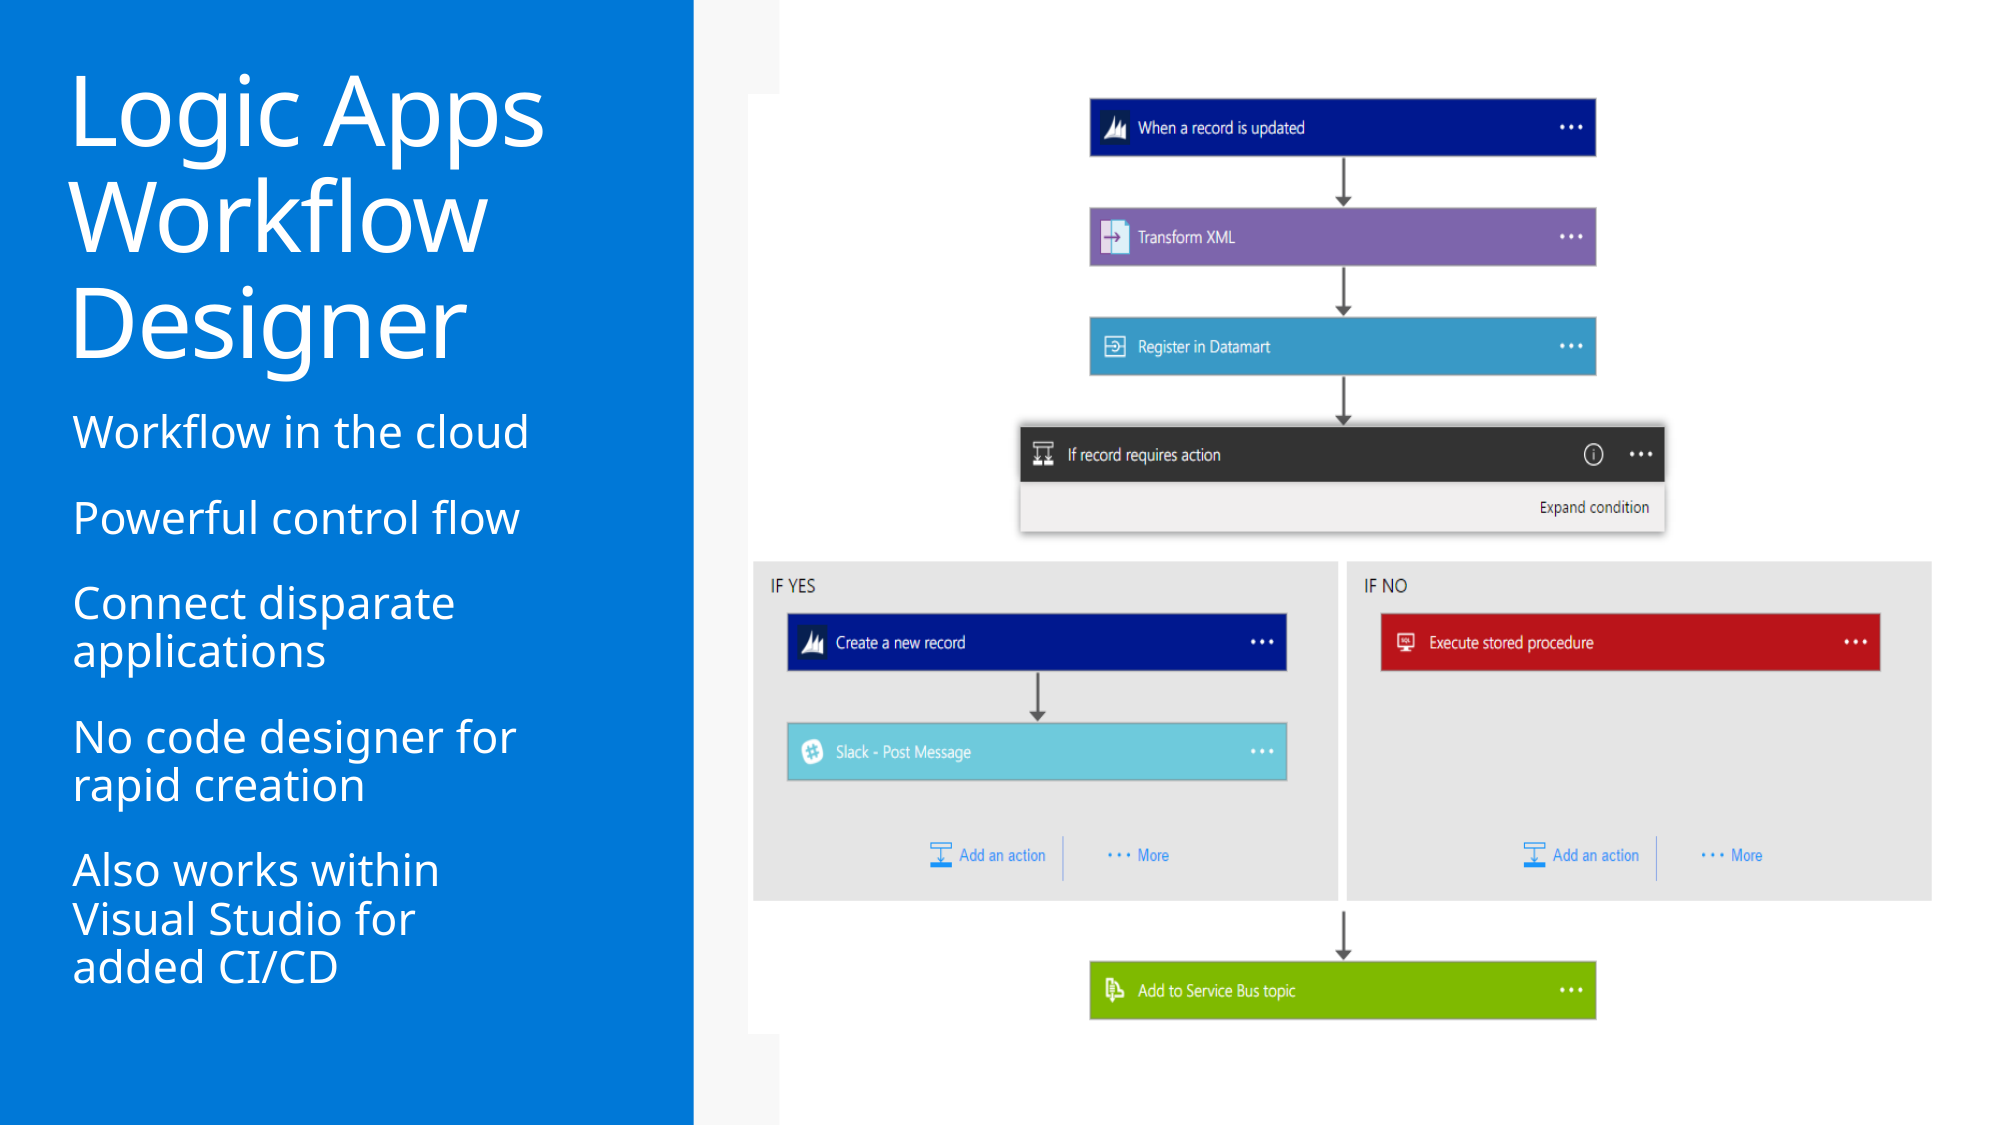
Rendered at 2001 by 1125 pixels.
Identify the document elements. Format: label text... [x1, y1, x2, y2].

text_box Workflow in the cloud Powerful control flow Connect disparate applications No code designer for rapid creation Also works within Visual Studio for added CI/CD [42, 386, 571, 902]
picture [748, 94, 1936, 1034]
text_box [0, 0, 694, 1125]
text_box Logic Apps Workflow Designer [44, 47, 657, 196]
